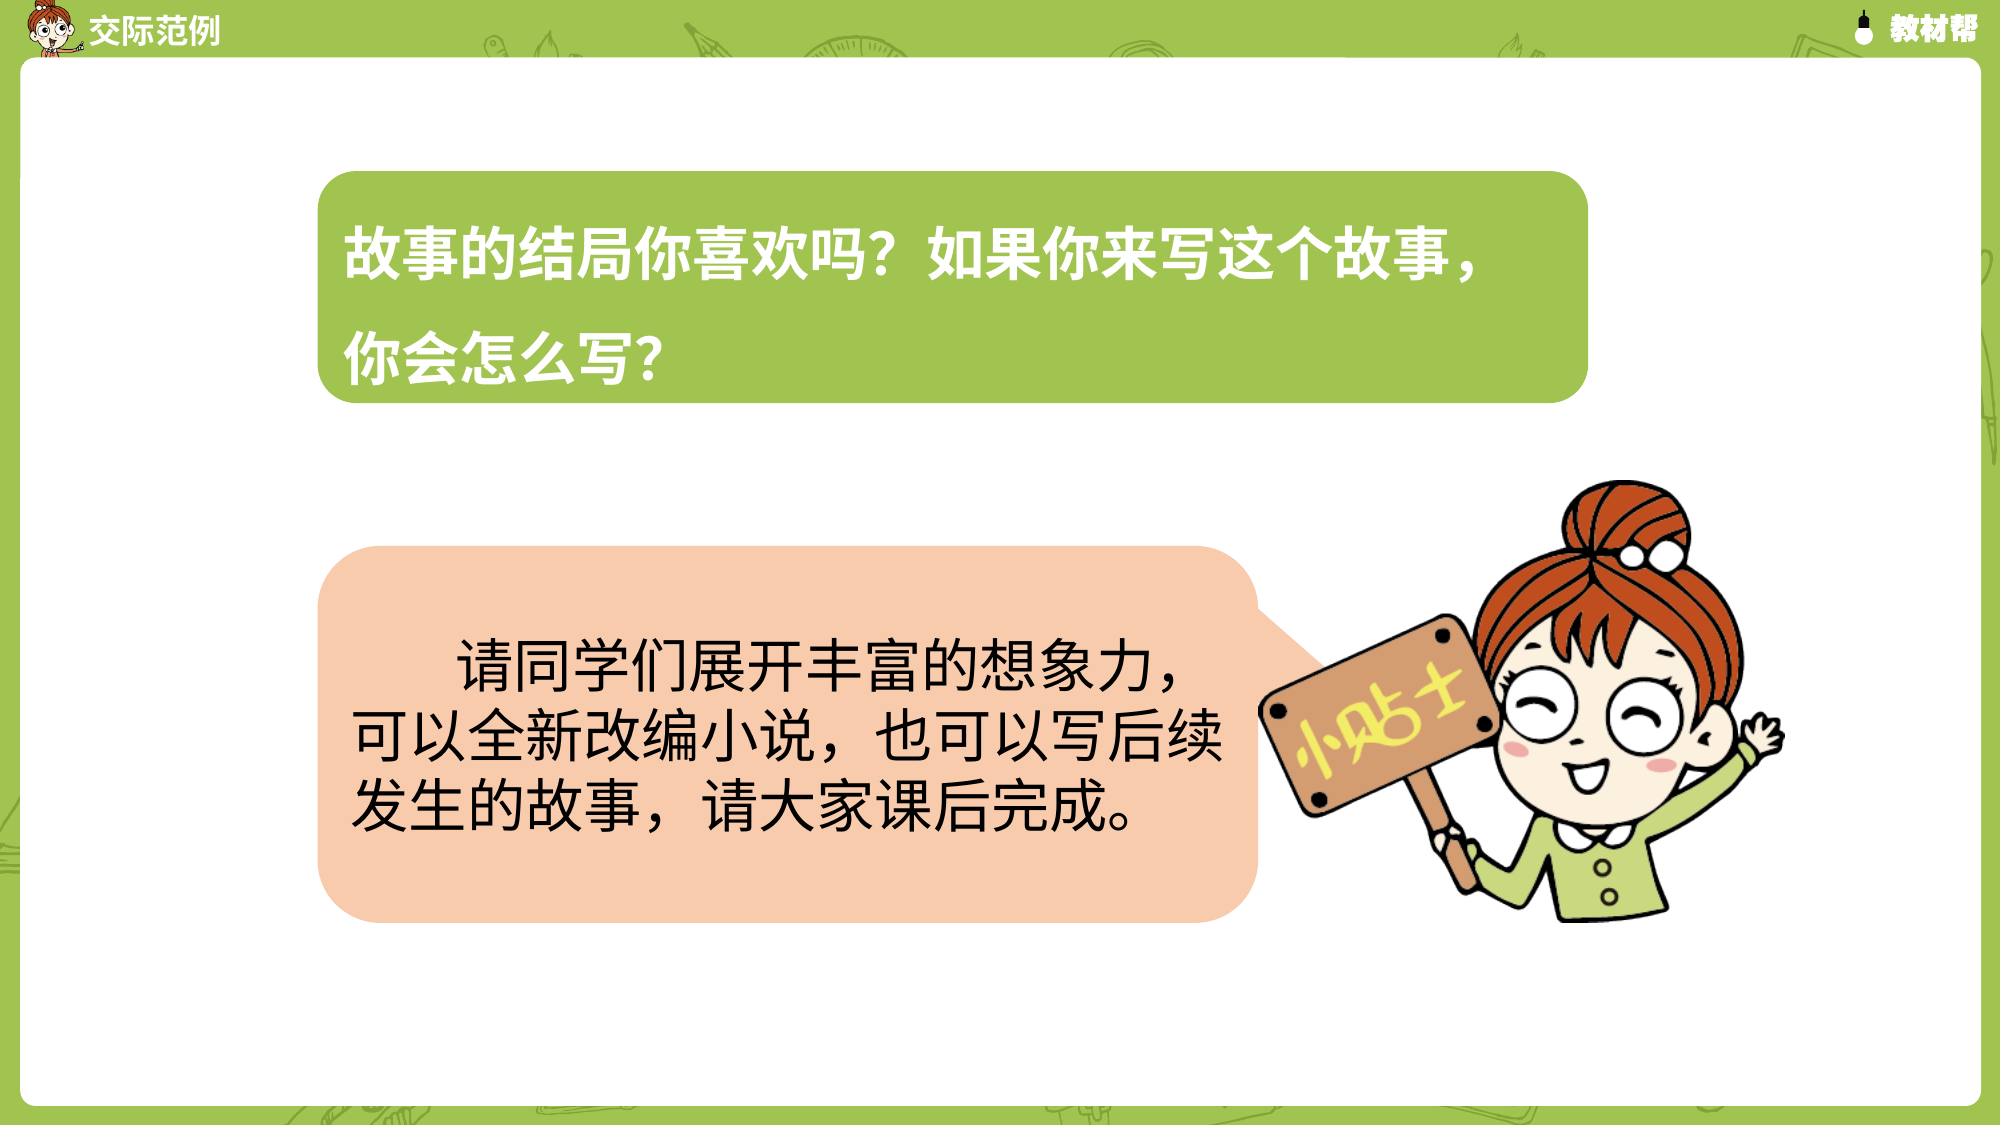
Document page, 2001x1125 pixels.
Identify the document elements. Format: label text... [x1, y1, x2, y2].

text_box 请同学们展开丰富的想象力，可以全新改编小说，也可以写后续发生的故事，请大家课后完成。 [316, 544, 1258, 924]
picture [1258, 480, 1785, 923]
text_box 故事的结局你喜欢吗？如果你来写这个故事，你会怎么写？ [316, 169, 1590, 405]
picture [23, 0, 84, 63]
